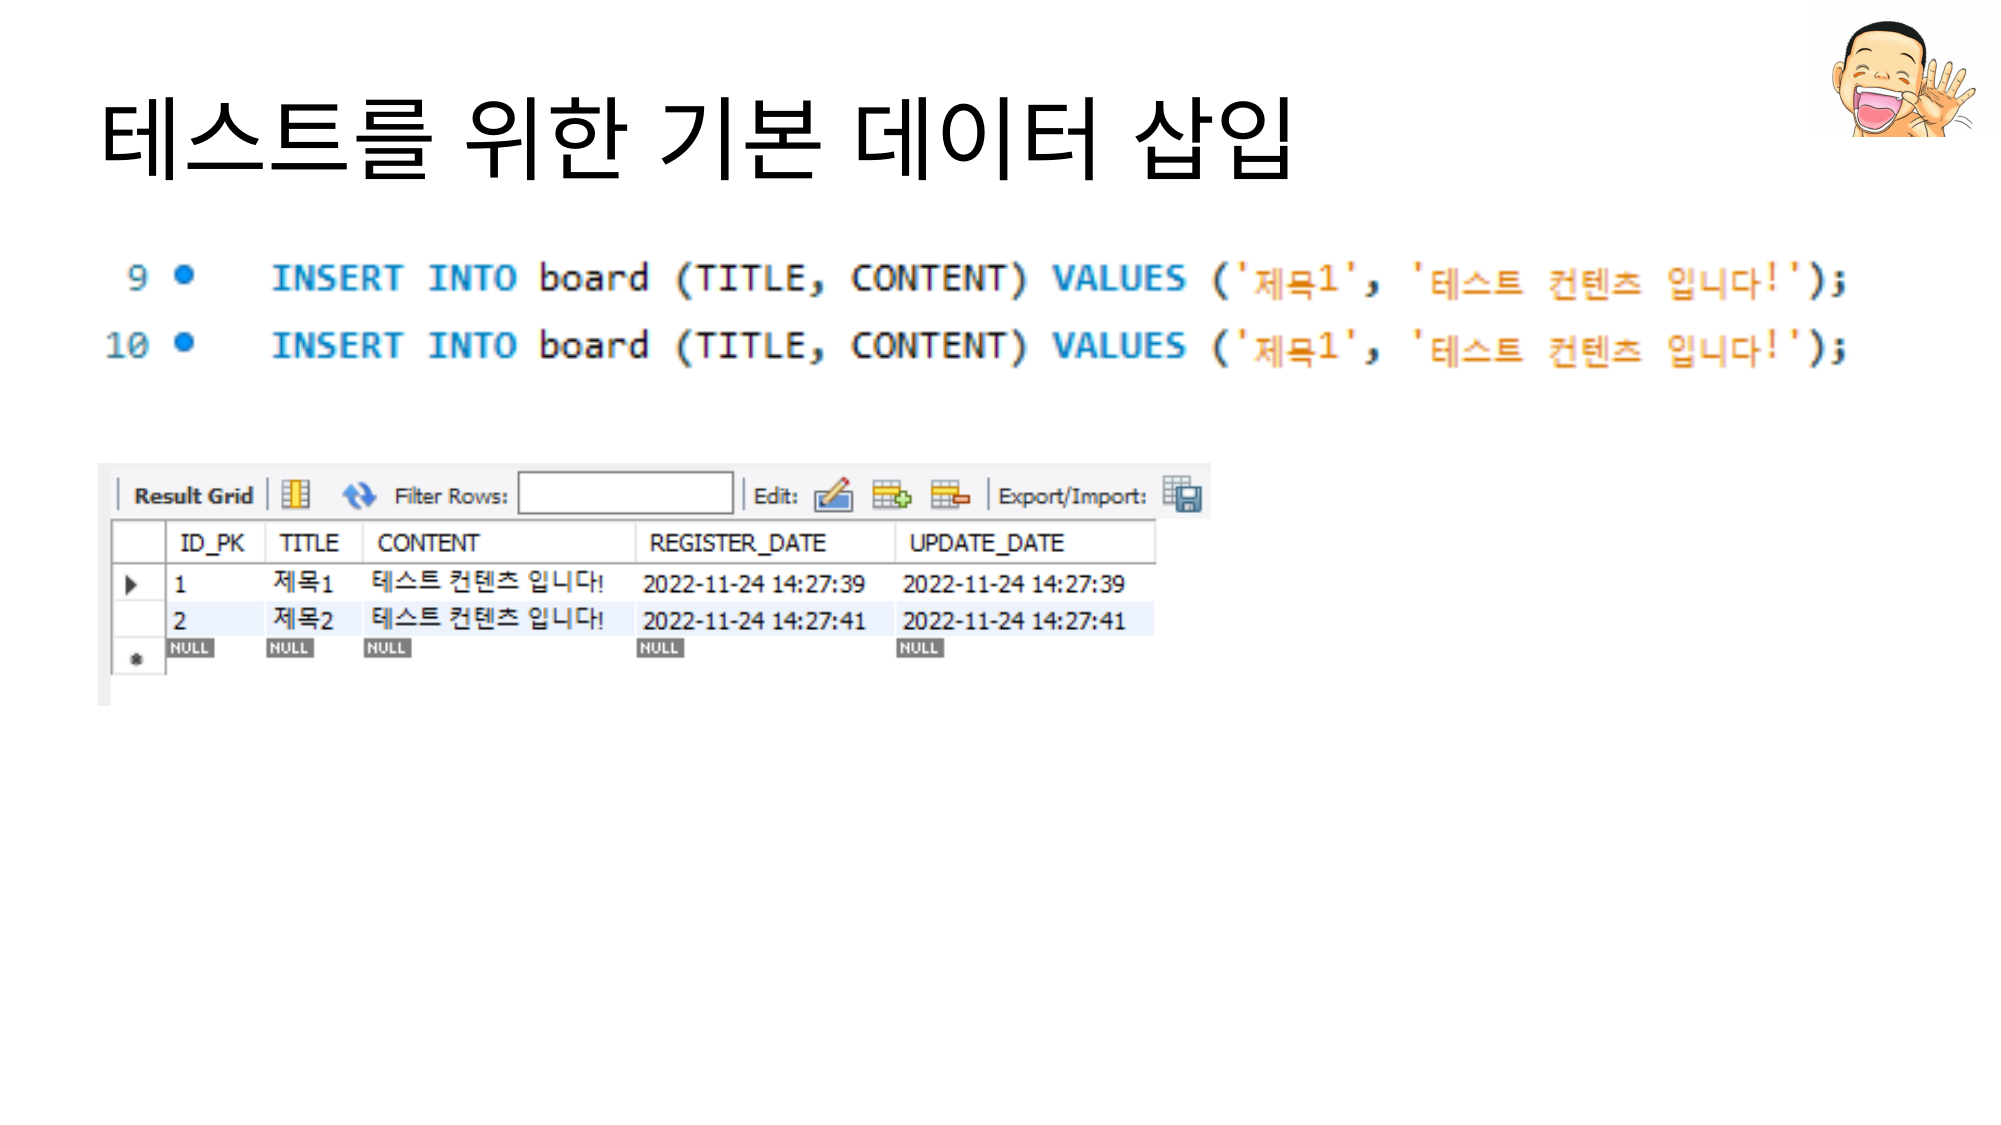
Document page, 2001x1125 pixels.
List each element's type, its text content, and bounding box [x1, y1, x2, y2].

picture [83, 463, 1211, 706]
title 테스트를 위한 기본 데이터 삽입 [83, 0, 1931, 218]
picture [1931, 0, 2000, 137]
picture [83, 237, 1906, 388]
